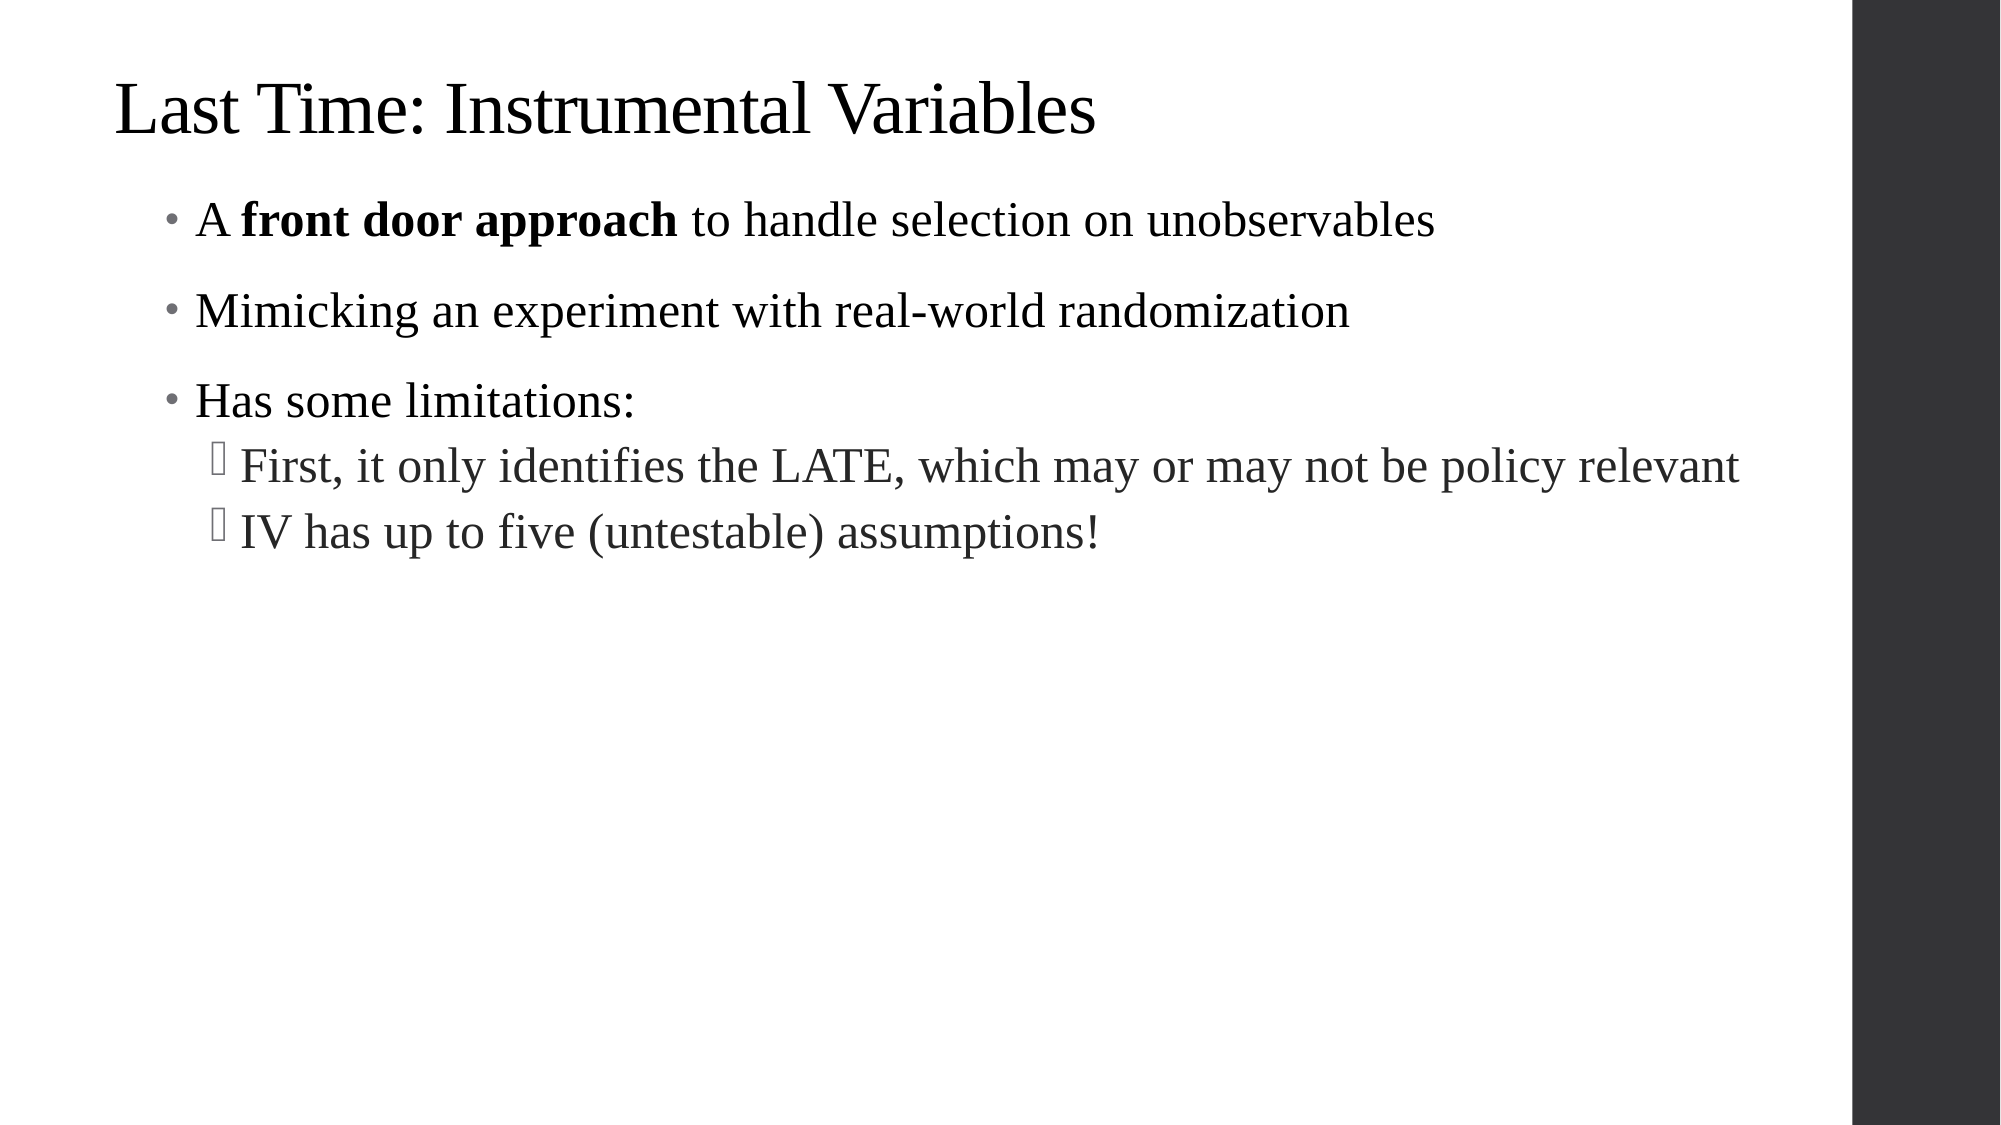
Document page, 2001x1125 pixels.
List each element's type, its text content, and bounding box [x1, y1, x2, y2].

list A front door approach to handle selection on unobservables Mimicking an experiment with real-world randomization Has some limitations: First, it only identifies the LATE, which may or may not be policy relevant IV has up to five (untestable) assumptions! [150, 183, 1788, 1063]
text_box Last Time: Instrumental Variables [99, 55, 1813, 158]
